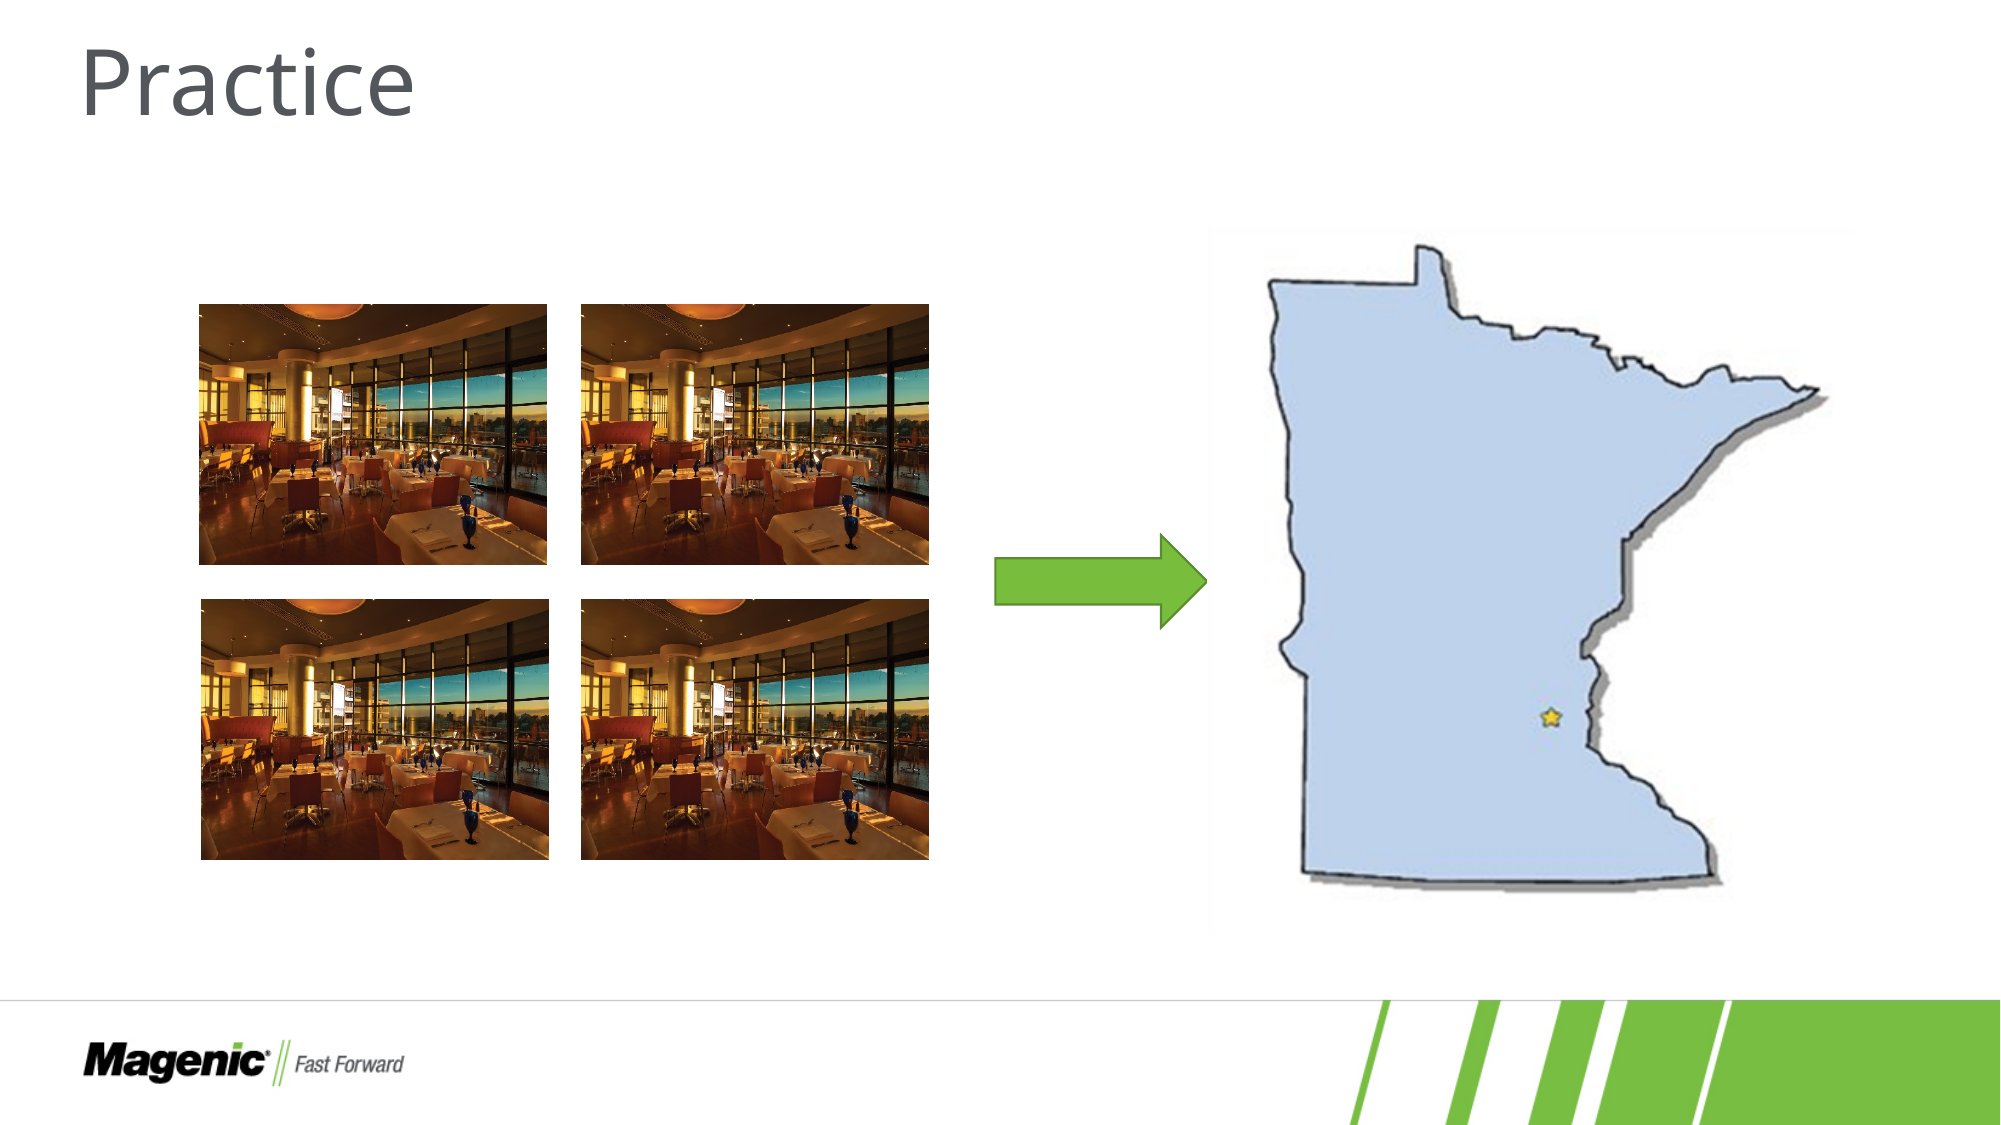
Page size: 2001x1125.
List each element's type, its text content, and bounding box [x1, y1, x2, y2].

picture [0, 0, 2001, 1125]
text_box [994, 532, 1207, 631]
title Practice [63, 41, 1938, 131]
